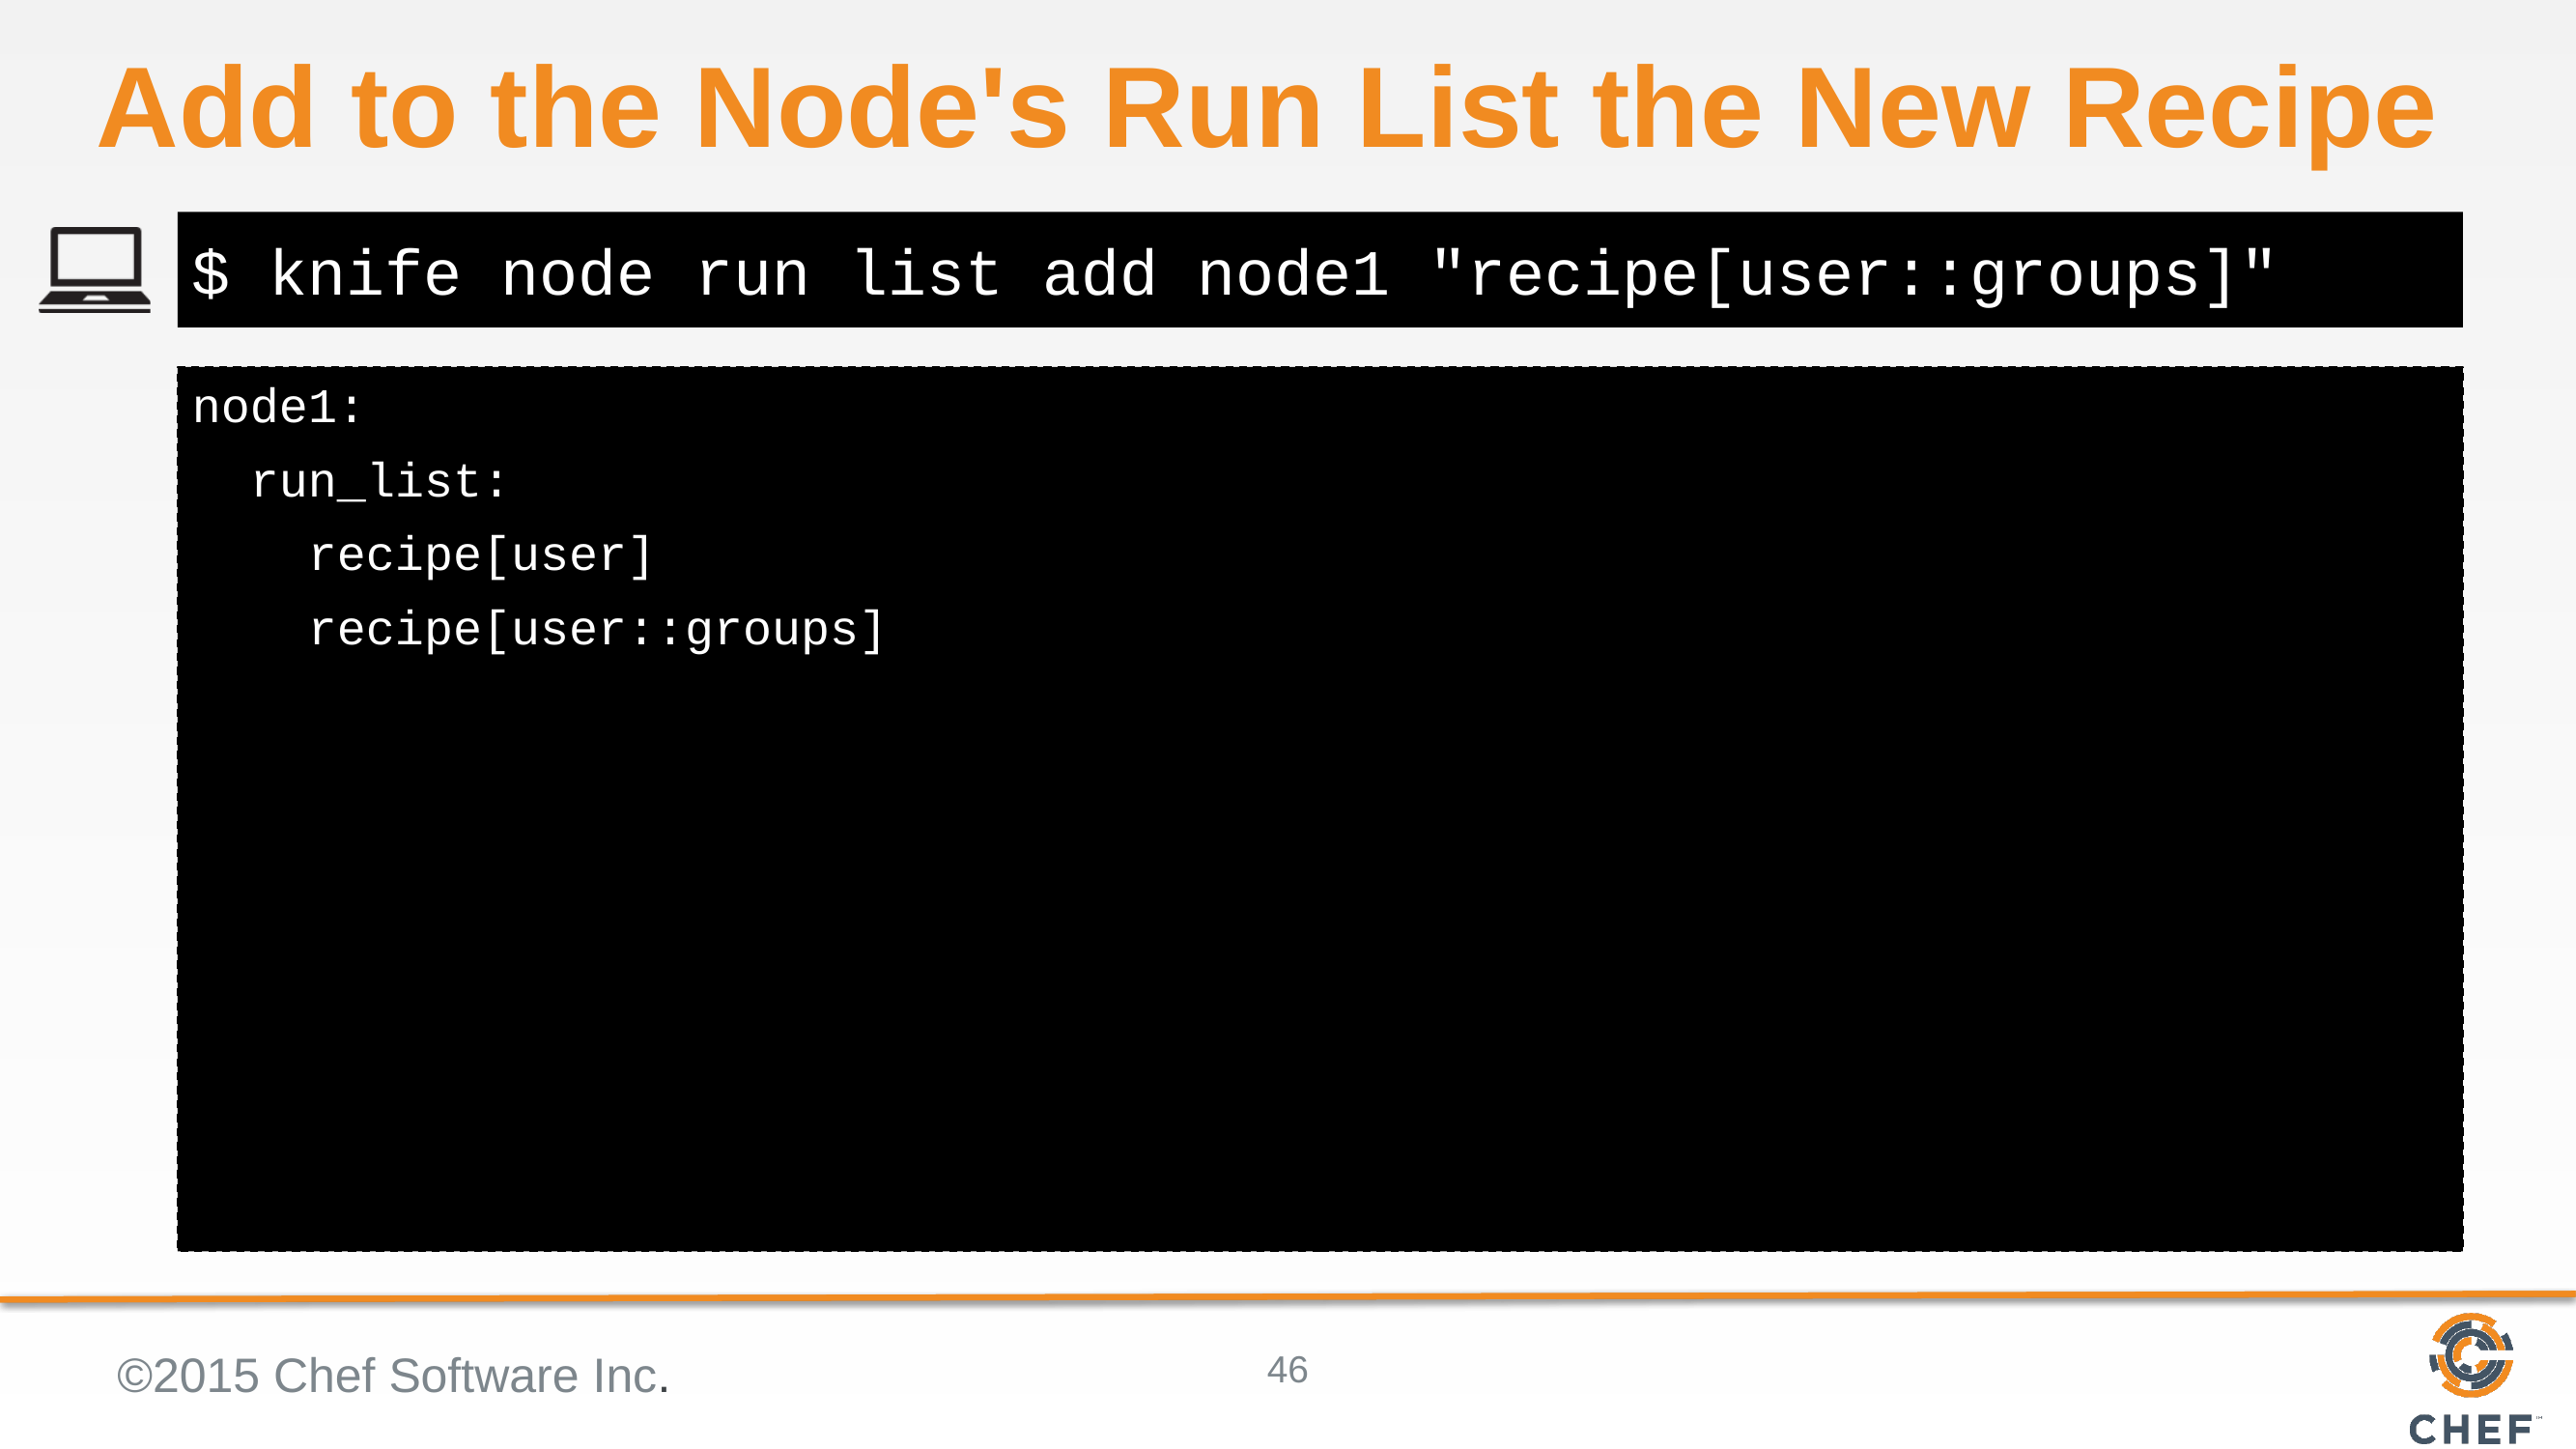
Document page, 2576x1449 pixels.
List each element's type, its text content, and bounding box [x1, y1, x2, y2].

picture [2399, 1297, 2550, 1449]
slide_number 46 [1172, 1338, 1403, 1416]
footer ©2015 Chef Software Inc. [102, 1336, 948, 1418]
list node1: run_list: recipe[user] recipe[user::groups] [177, 366, 2464, 1252]
list $ knife node run list add node1 "recipe[user::groups]" [177, 212, 2463, 327]
title Add to the Node's Run List the New Recipe [96, 48, 2463, 180]
